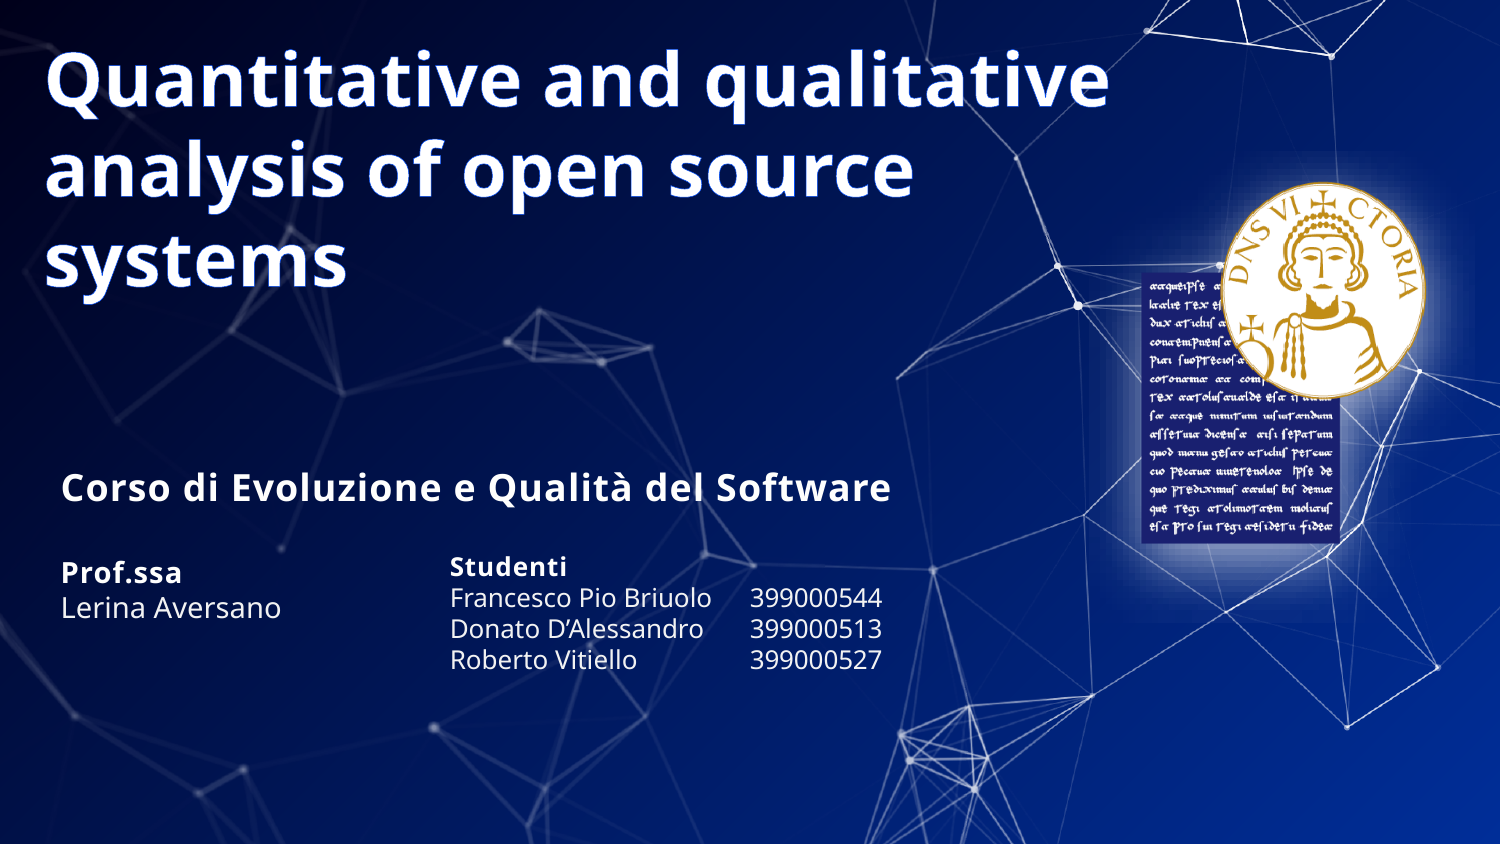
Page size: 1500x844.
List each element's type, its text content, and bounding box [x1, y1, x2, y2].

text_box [1089, 150, 1476, 623]
text_box Studenti Francesco Pio Briuolo 399000544 Donato D’Alessandro 399000513 Roberto Vitiello 399000527 [435, 542, 1065, 683]
text_box Corso di Evoluzione e Qualità del Software Prof.ssa Lerina Aversano [45, 456, 1424, 632]
picture [0, 0, 1500, 844]
title Quantitative and qualitative analysis of open source systems [43, 83, 1153, 250]
